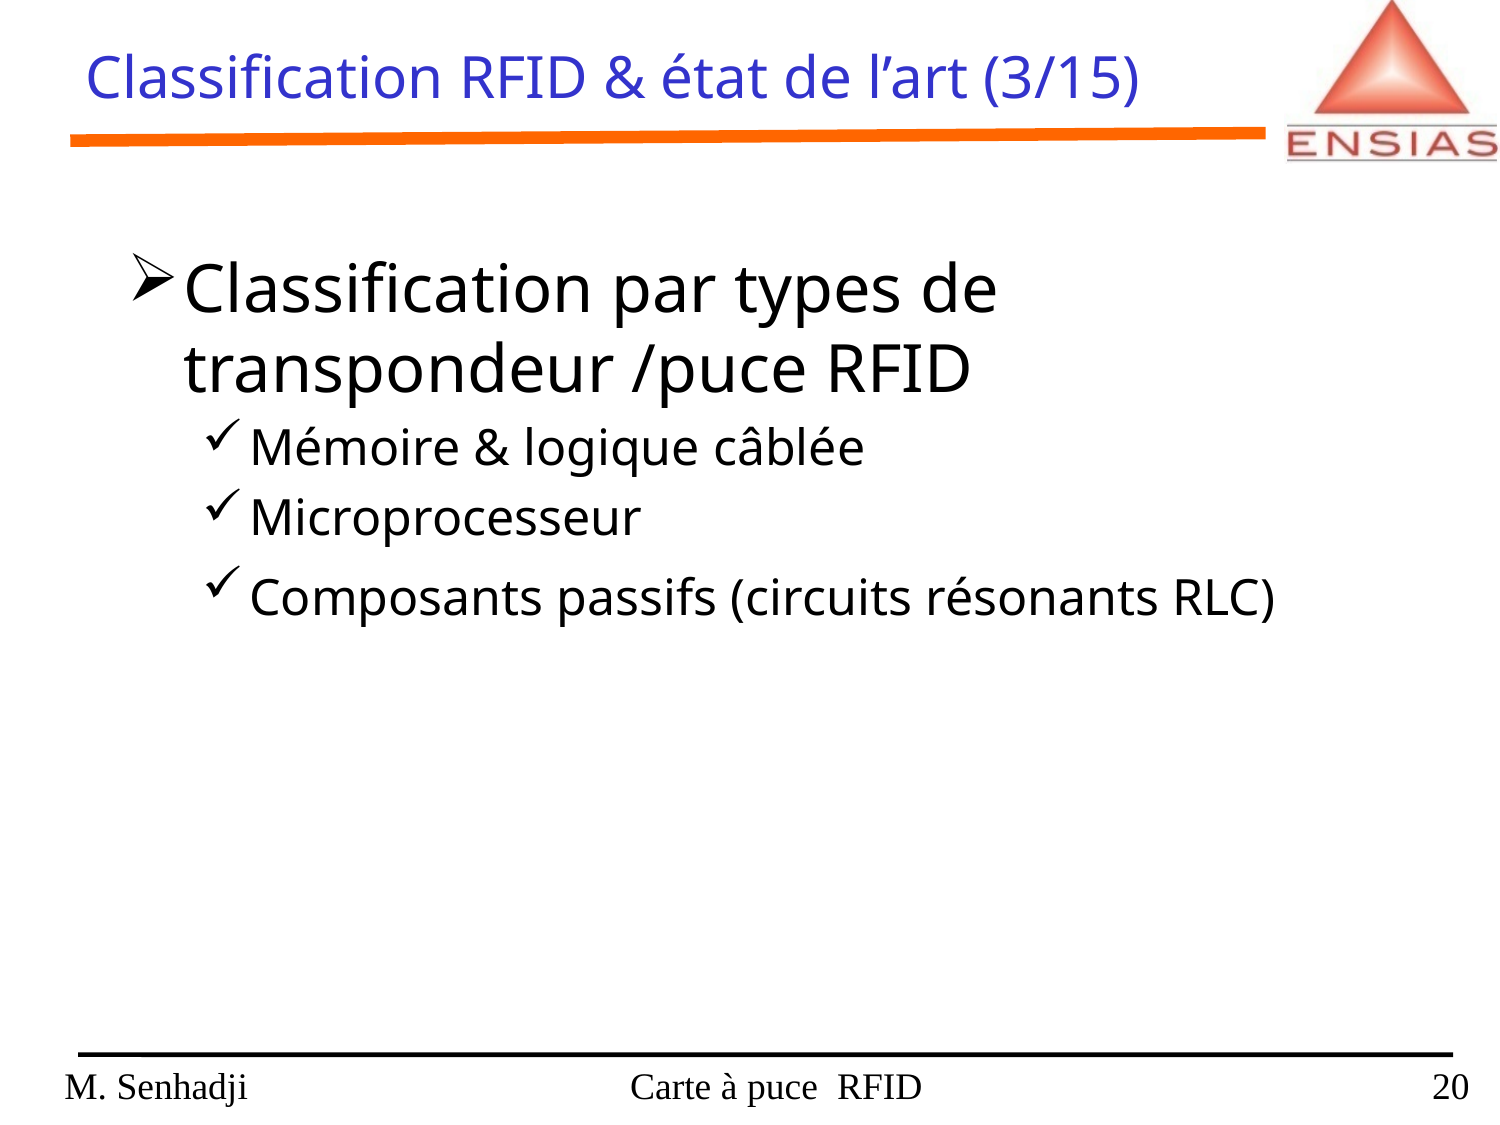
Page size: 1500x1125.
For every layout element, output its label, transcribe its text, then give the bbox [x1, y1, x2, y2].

picture [1284, 0, 1500, 164]
title Classification RFID & état de l’art (3/15) [70, 11, 1277, 139]
list Classification par types de transpondeur /puce RFID Mémoire & logique câblée Microprocesseur Composants passifs (circuits résonants RLC) [112, 238, 1412, 1012]
